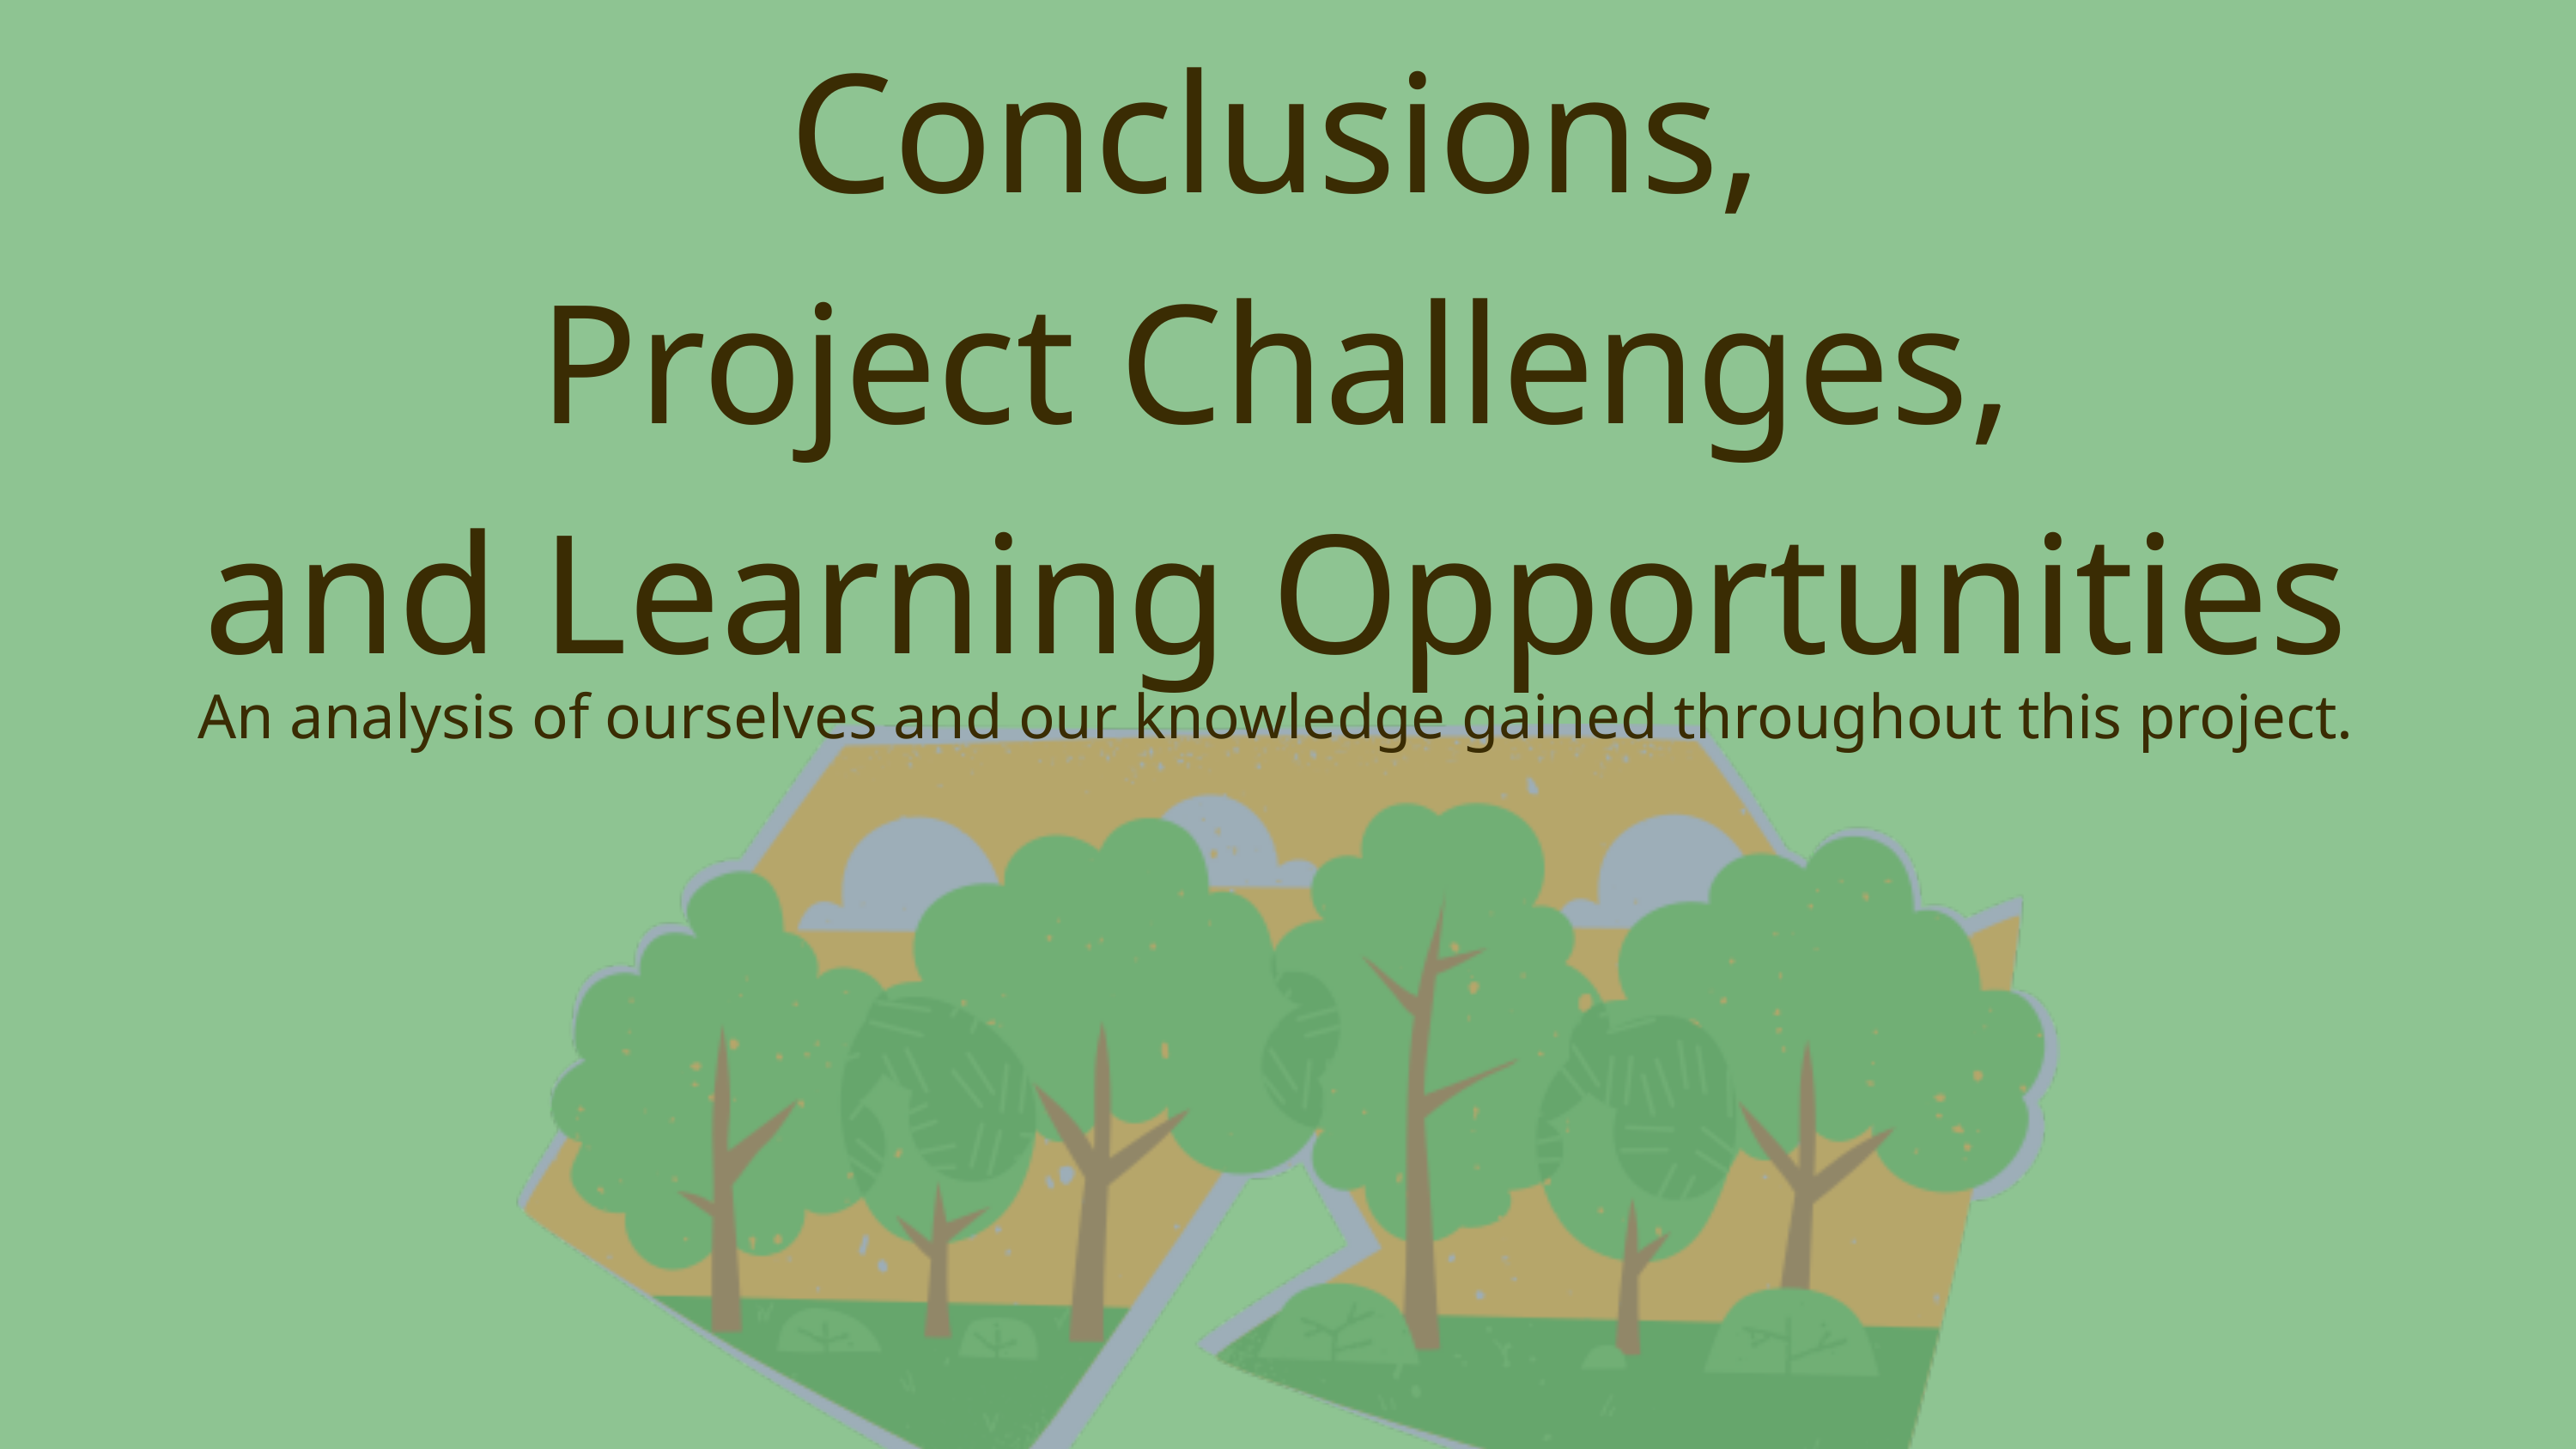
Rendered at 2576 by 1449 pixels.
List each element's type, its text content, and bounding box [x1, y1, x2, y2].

text_box Conclusions, Project Challenges, and Learning Opportunities [121, 0, 2432, 687]
text_box [515, 751, 2061, 1449]
text_box An analysis of ourselves and our knowledge gained throughout this project. [144, 665, 2409, 751]
